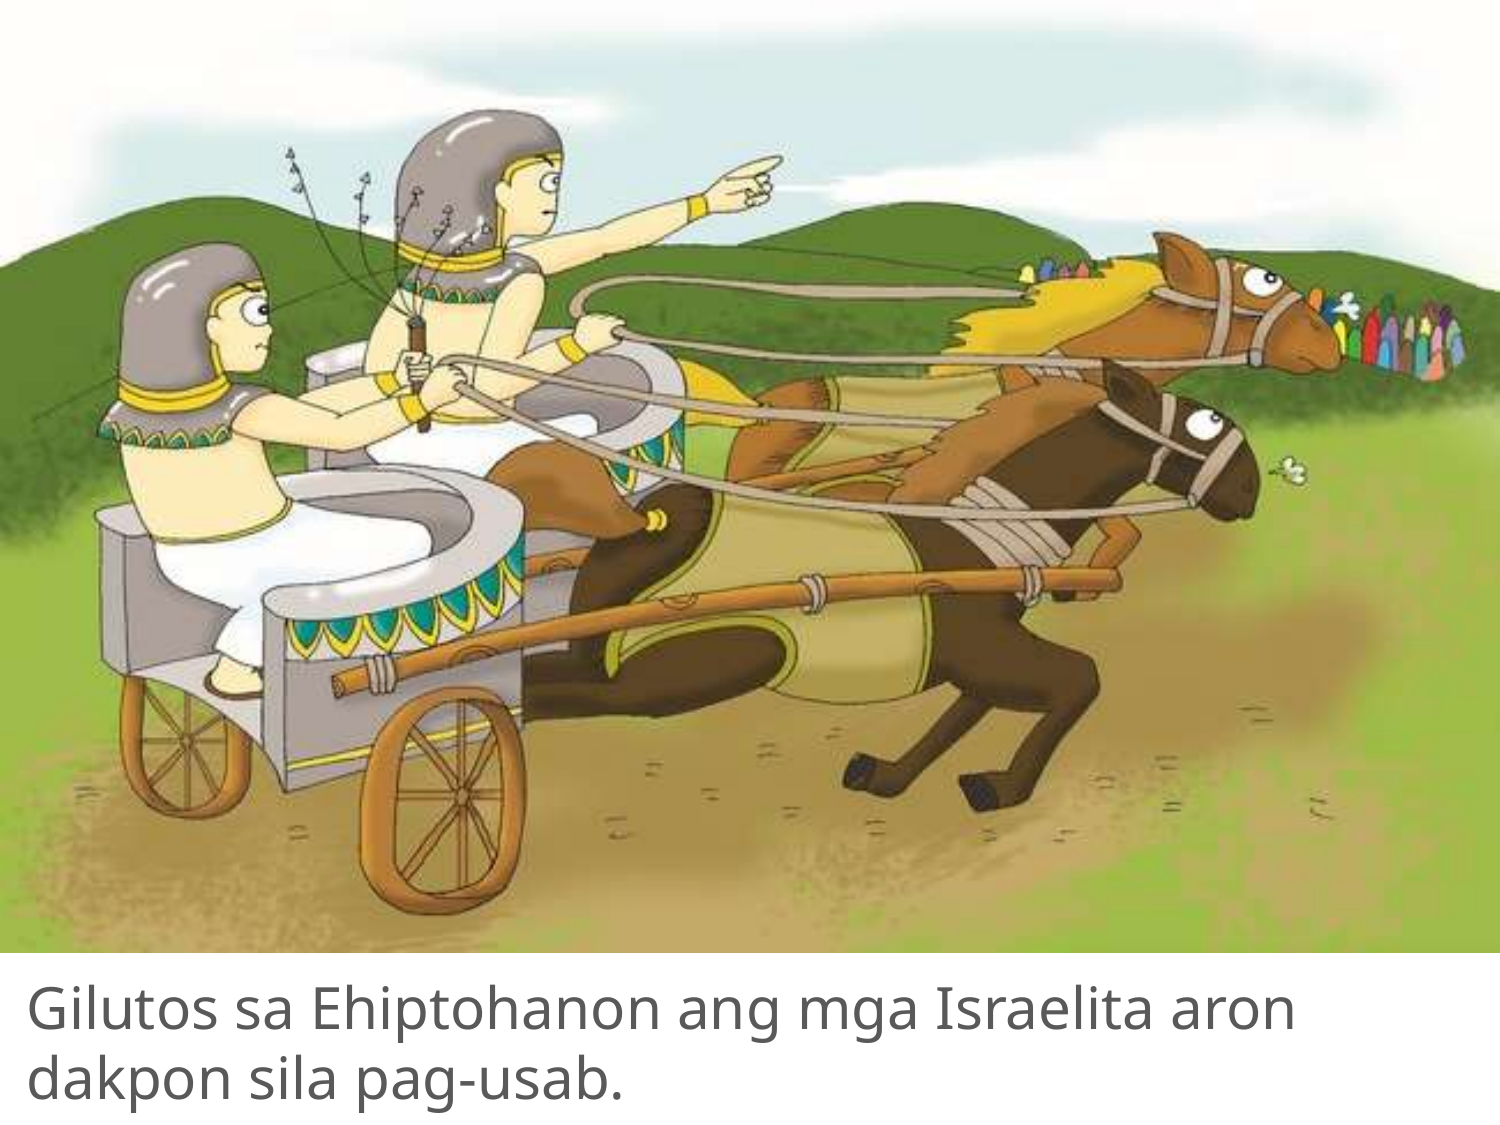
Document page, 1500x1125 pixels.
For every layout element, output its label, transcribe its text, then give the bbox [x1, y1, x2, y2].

text_box Gilutos sa Ehiptohanon ang mga Israelita aron dakpon sila pag-usab. [11, 964, 1483, 1119]
picture [0, 0, 1500, 953]
